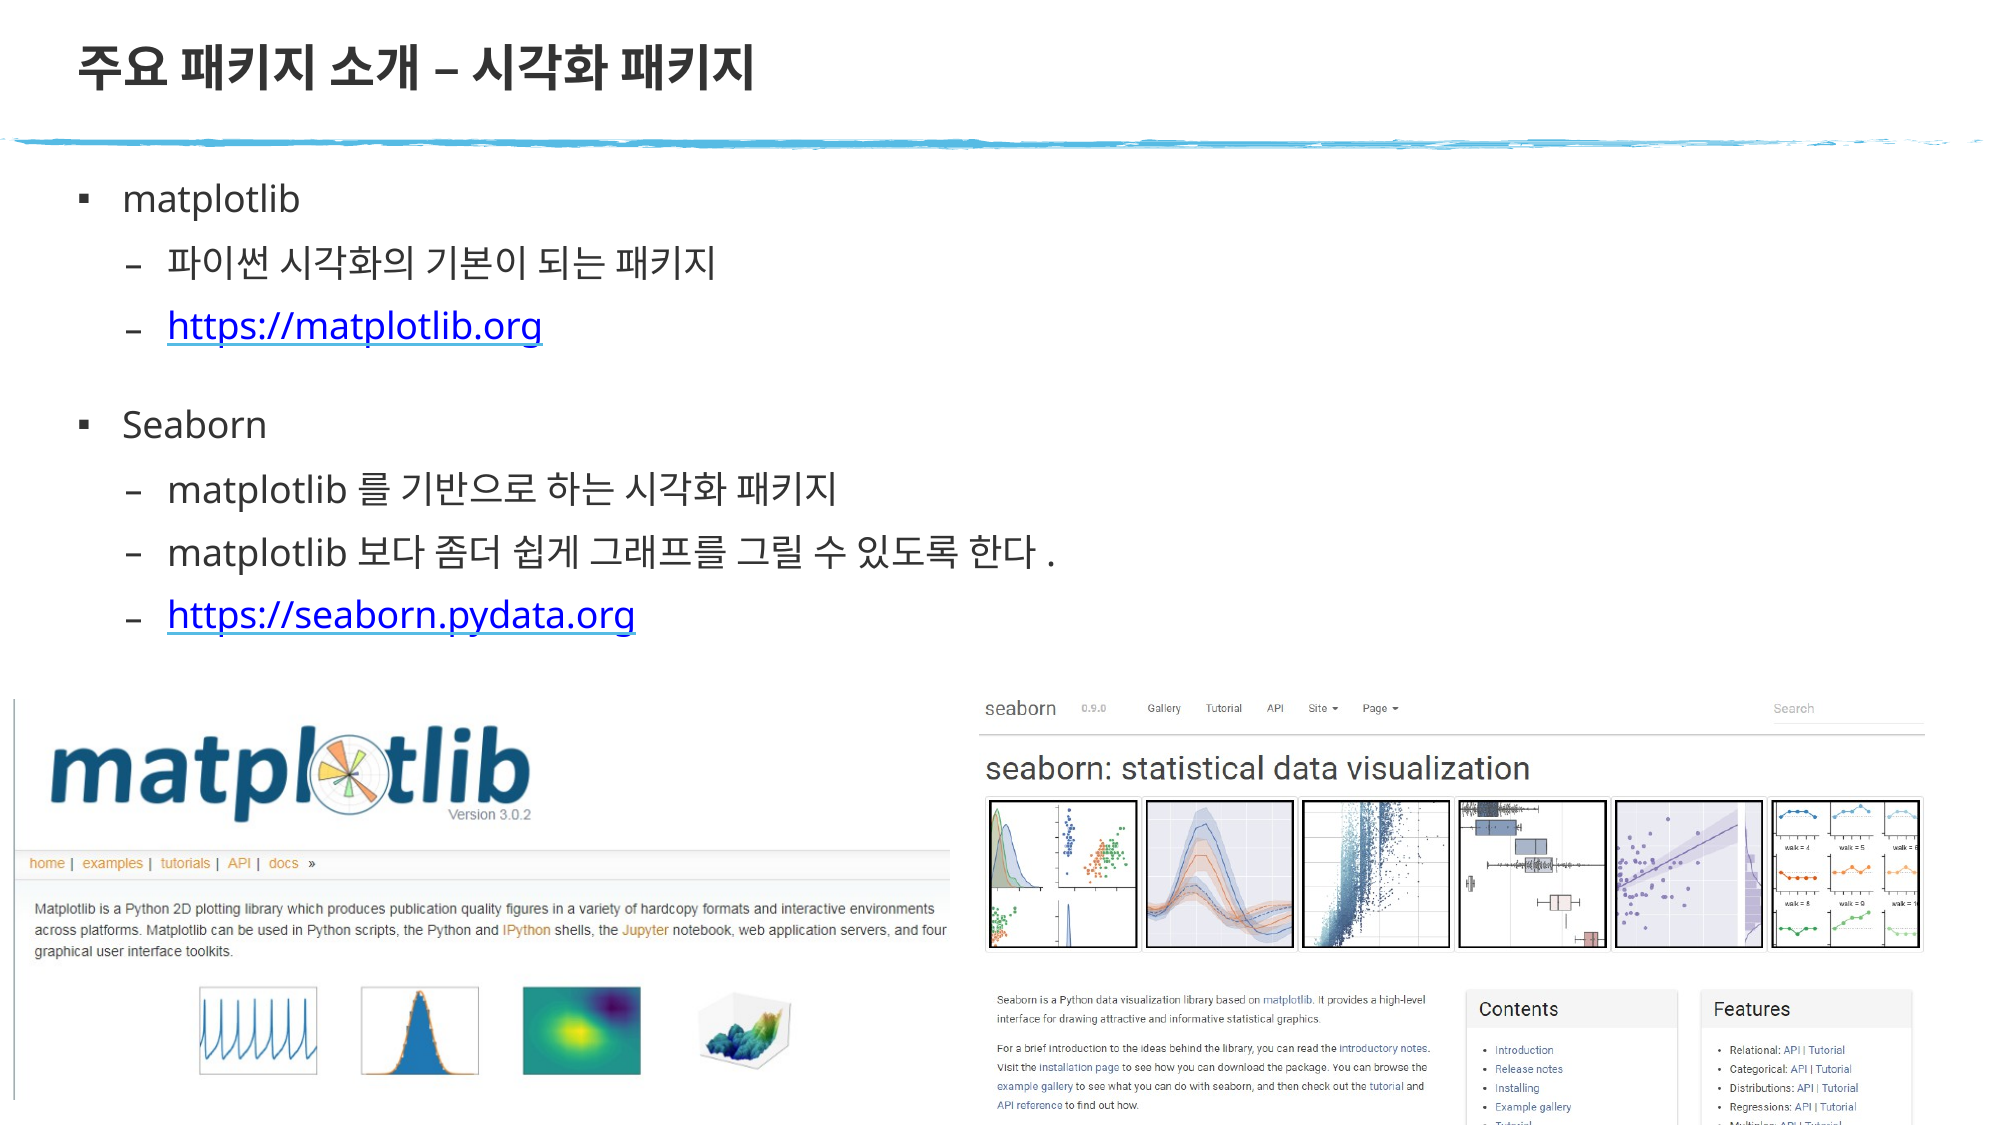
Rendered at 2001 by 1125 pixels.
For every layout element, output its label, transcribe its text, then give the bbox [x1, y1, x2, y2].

title 주요 패키지 소개 – 시각화 패키지 [75, 34, 1700, 225]
picture [13, 699, 950, 1101]
picture [978, 700, 1925, 1125]
text_box matplotlib 파이썬 시각화의 기본이 되는 패키지 https://matplotlib.org Seaborn matplotlib를 기반으로 하는 시각화 패키지 matplotlib보다 좀더 쉽게 그래프를 그릴 수 있도록 한다. https://seaborn.pydata.org [75, 225, 1224, 643]
